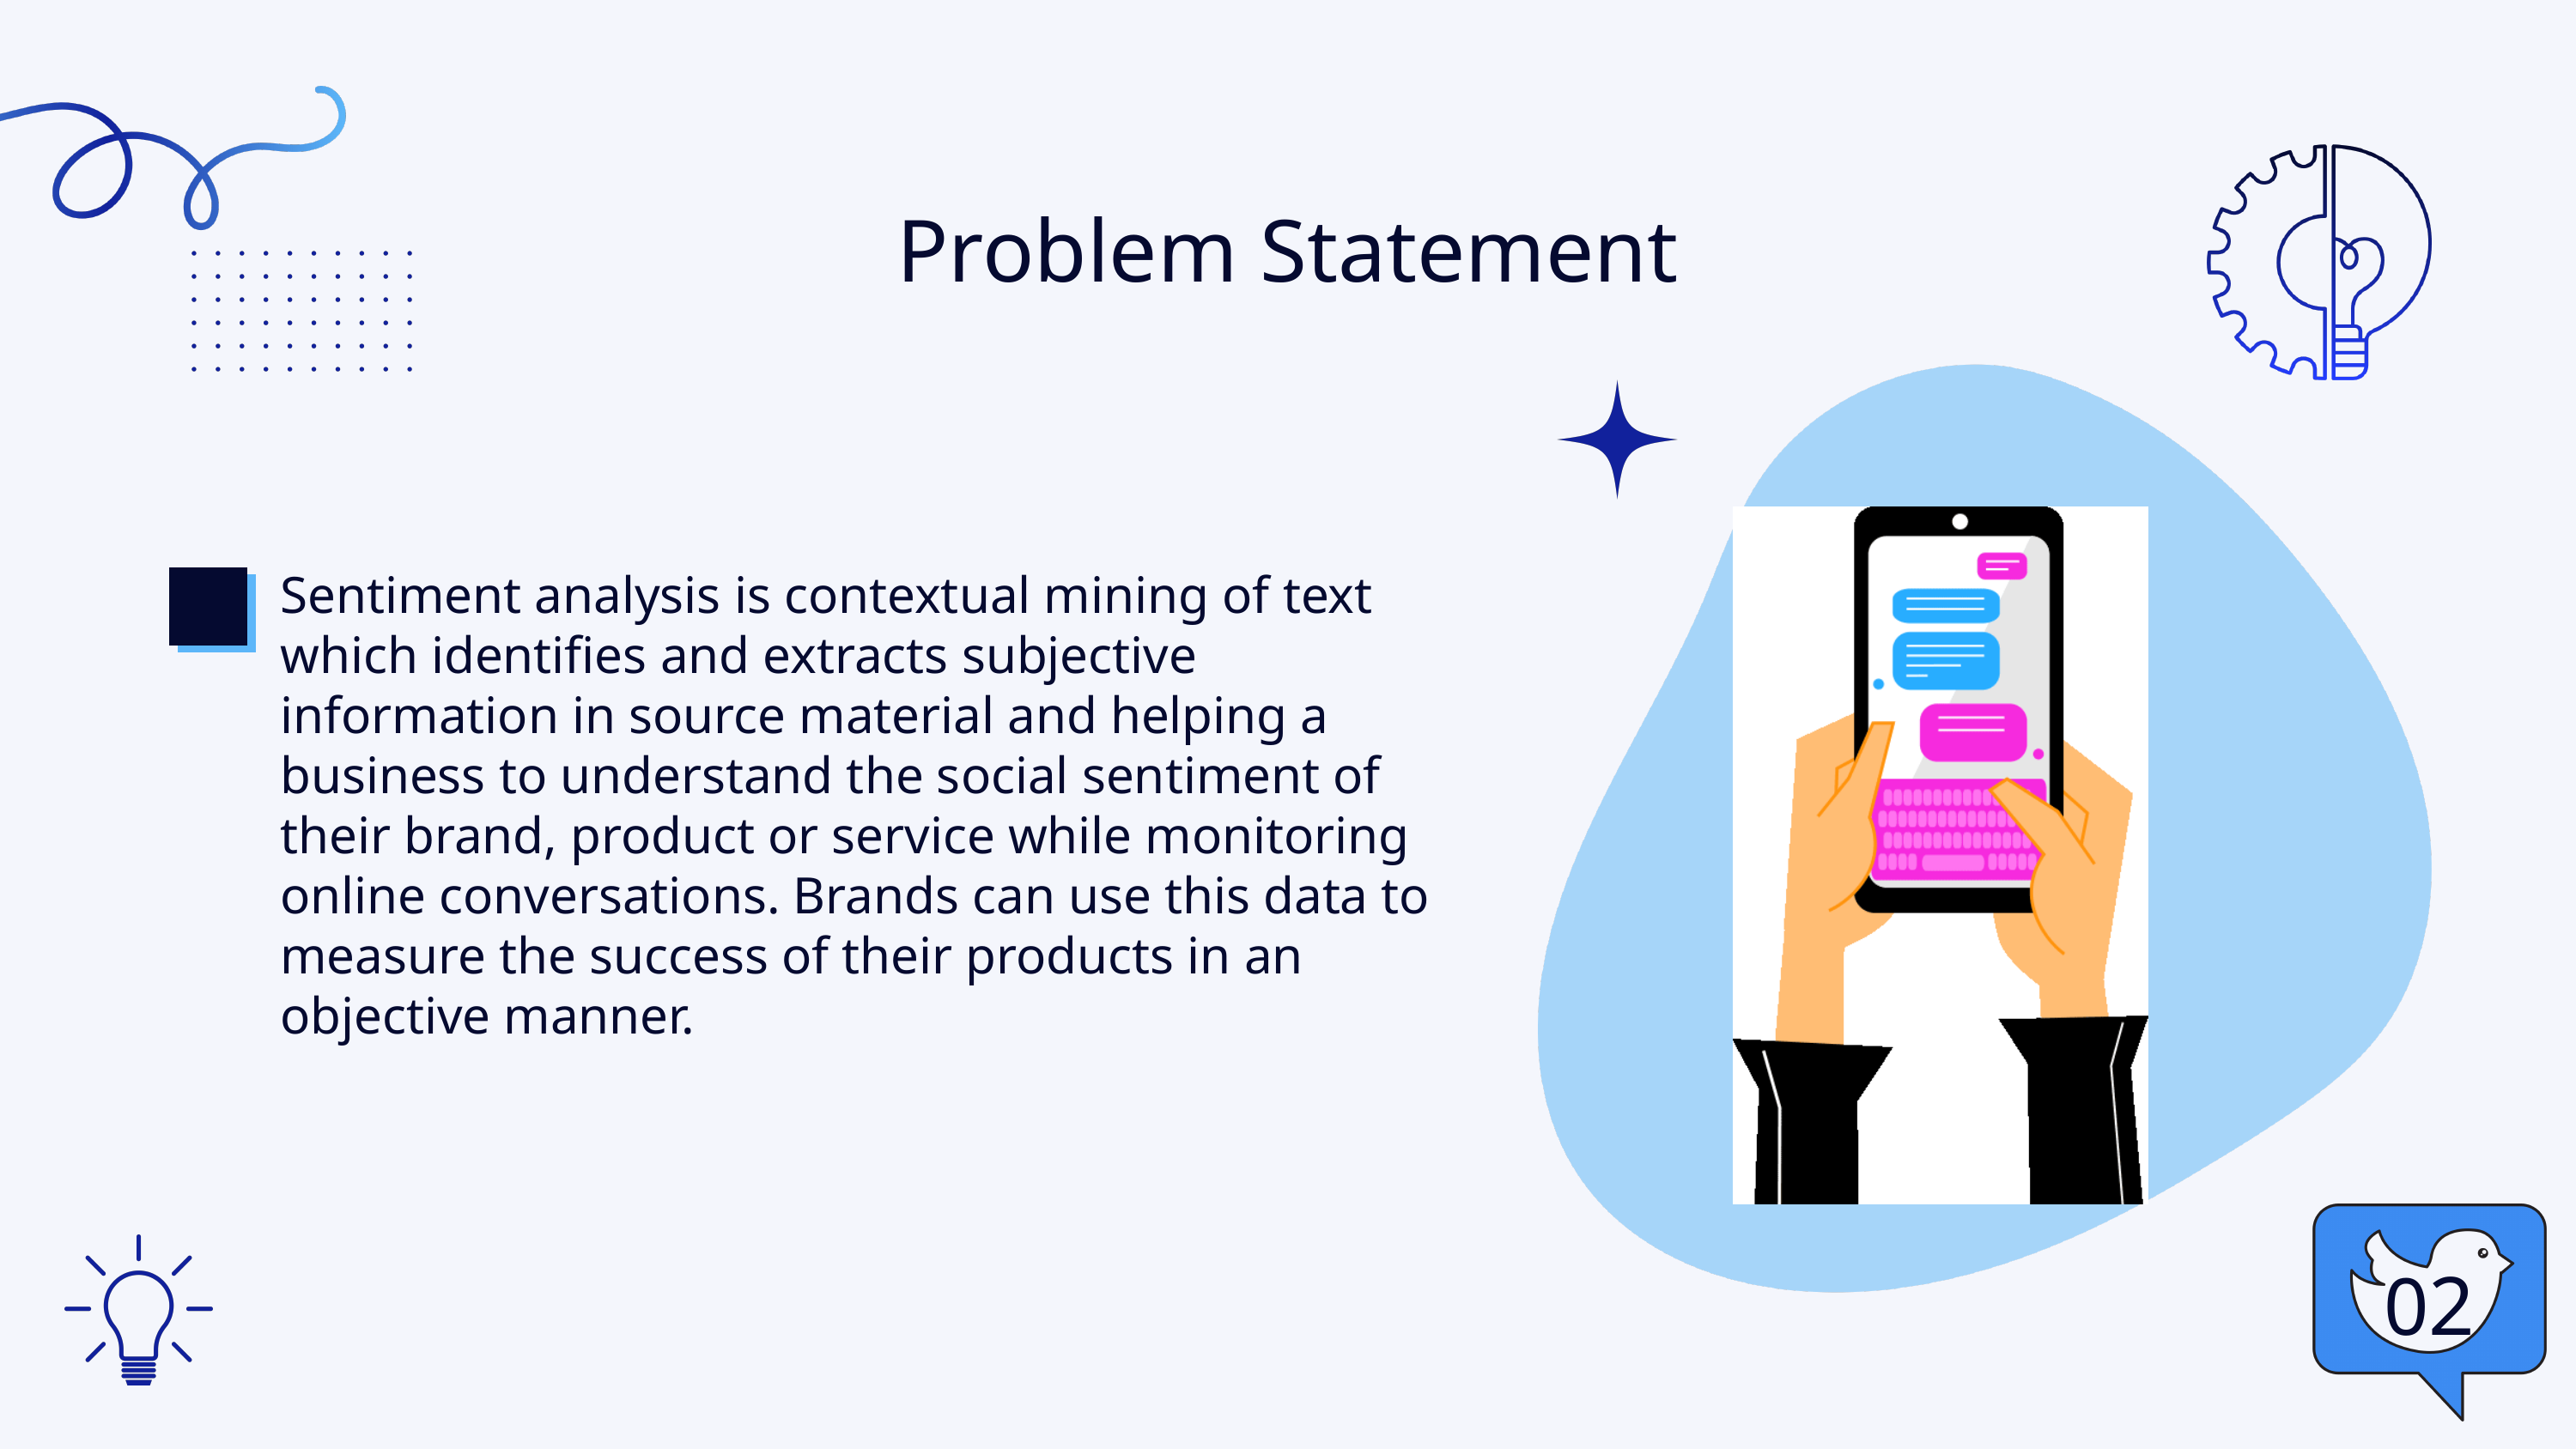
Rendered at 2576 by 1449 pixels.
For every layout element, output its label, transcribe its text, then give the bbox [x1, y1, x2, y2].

picture [1522, 144, 2547, 1422]
text_box Problem Statement [635, 196, 1941, 300]
picture [64, 1234, 213, 1385]
picture [191, 250, 413, 372]
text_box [168, 567, 248, 646]
text_box Sentiment analysis is contextual mining of text which identifies and extracts subjective information in source material and helping a business to understand the social sentiment of their brand, product or service while monitoring online conversations. Brands can use this data to measure the success of their products in an objective manner. [280, 563, 1480, 1044]
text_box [246, 573, 257, 653]
picture [0, 85, 348, 232]
